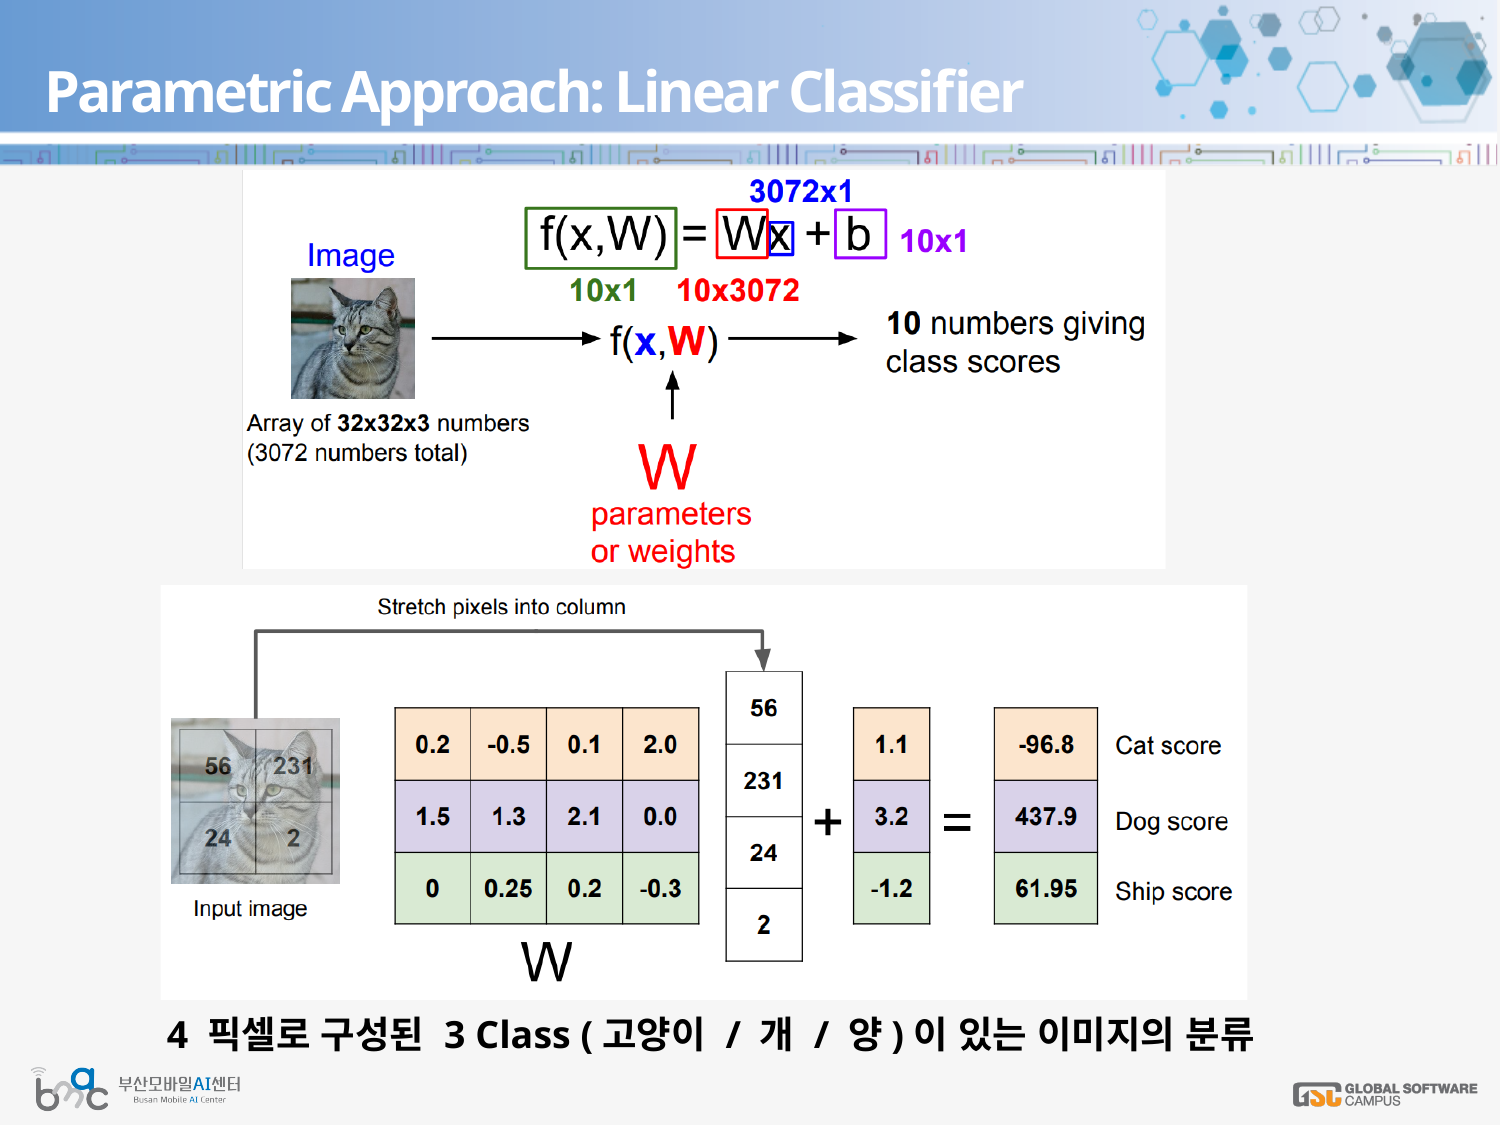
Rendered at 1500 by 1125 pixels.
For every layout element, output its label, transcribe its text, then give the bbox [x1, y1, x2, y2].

picture [0, 0, 1498, 1057]
picture [27, 1059, 245, 1114]
text_box 4 픽셀로 구성된 3 Class (고양이 / 개 / 양)이 있는 이미지의 분류 [152, 1003, 1271, 1064]
title Parametric Approach: Linear Classifier [29, 48, 1471, 132]
picture [1283, 1072, 1487, 1116]
